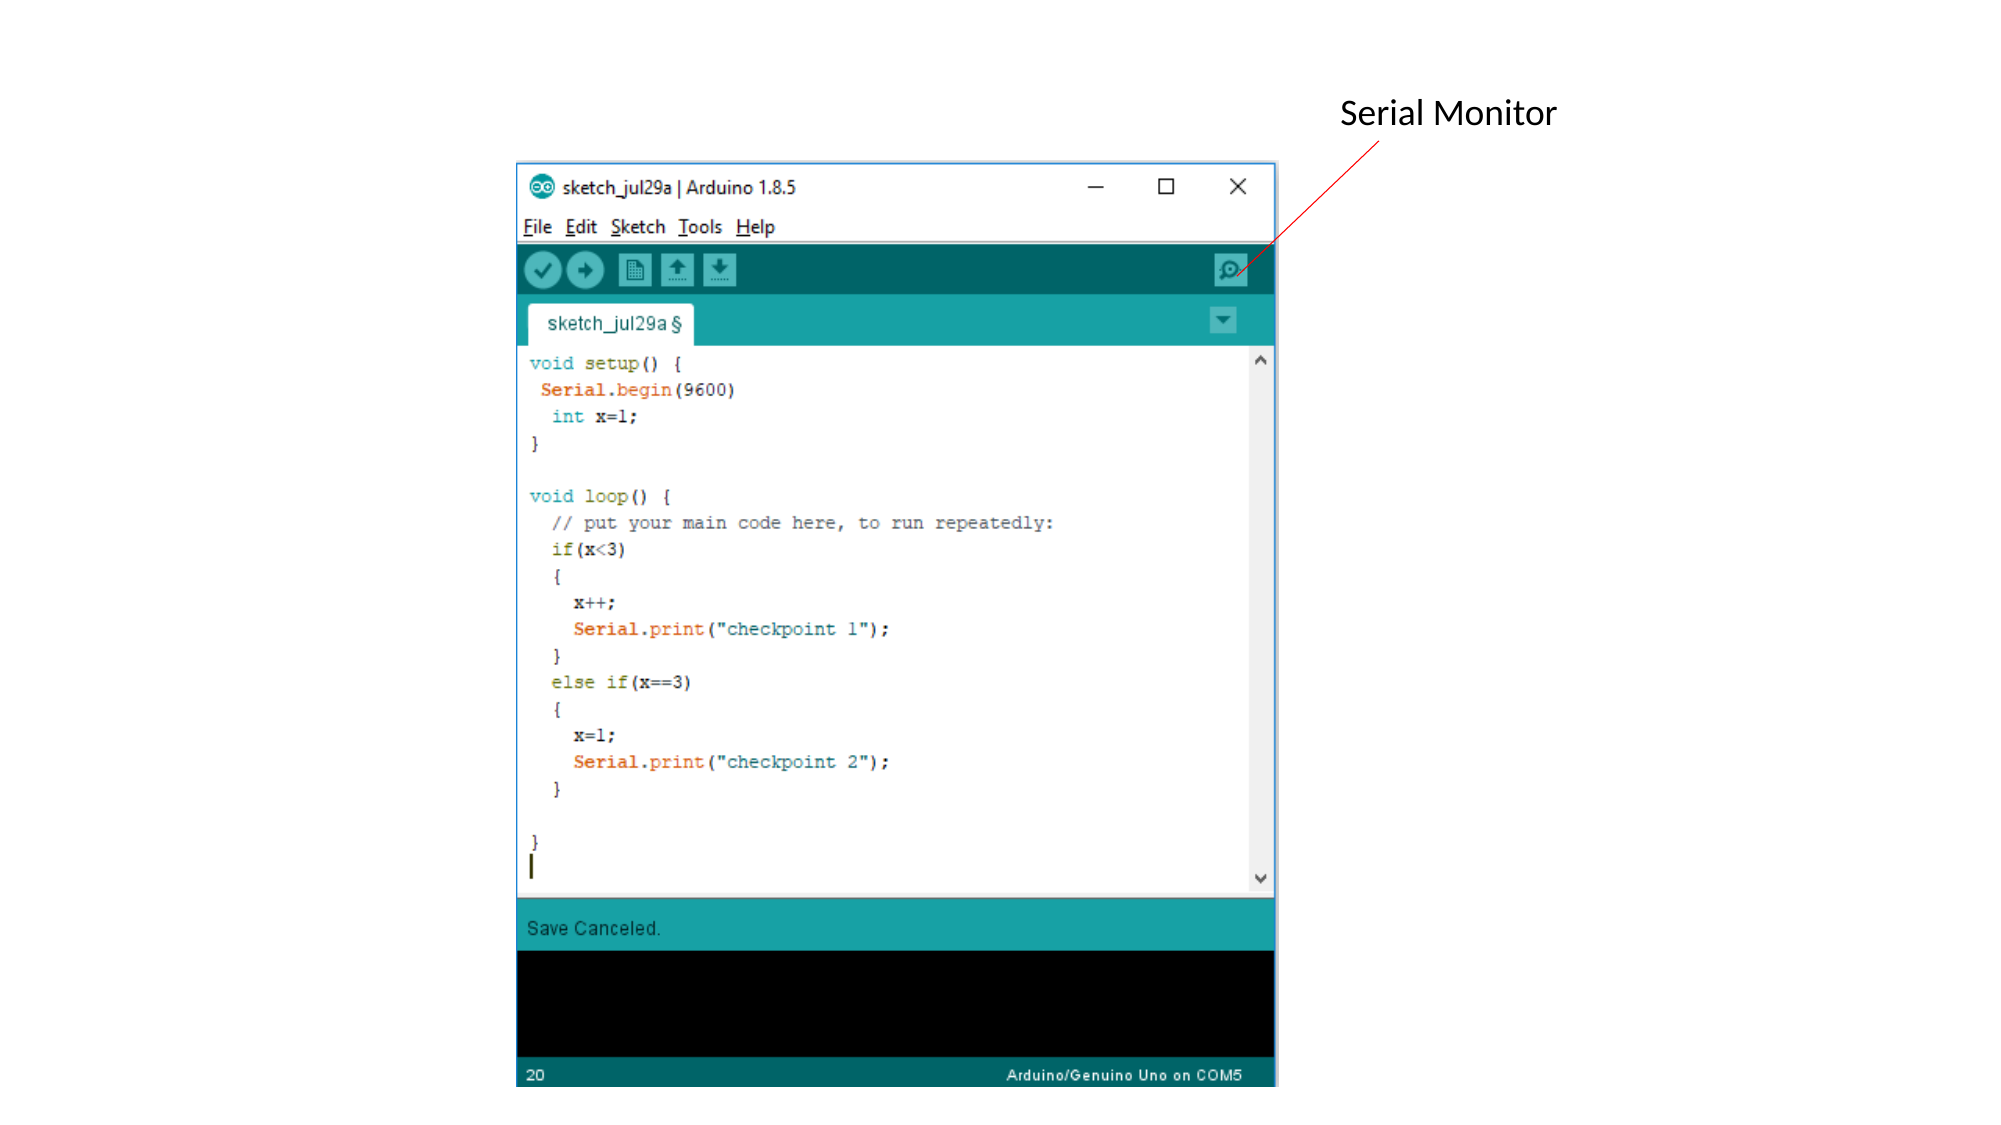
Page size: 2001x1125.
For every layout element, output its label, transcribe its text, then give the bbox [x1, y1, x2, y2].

picture [516, 160, 1279, 1087]
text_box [1236, 140, 1379, 277]
text_box Serial Monitor [1325, 80, 1594, 140]
